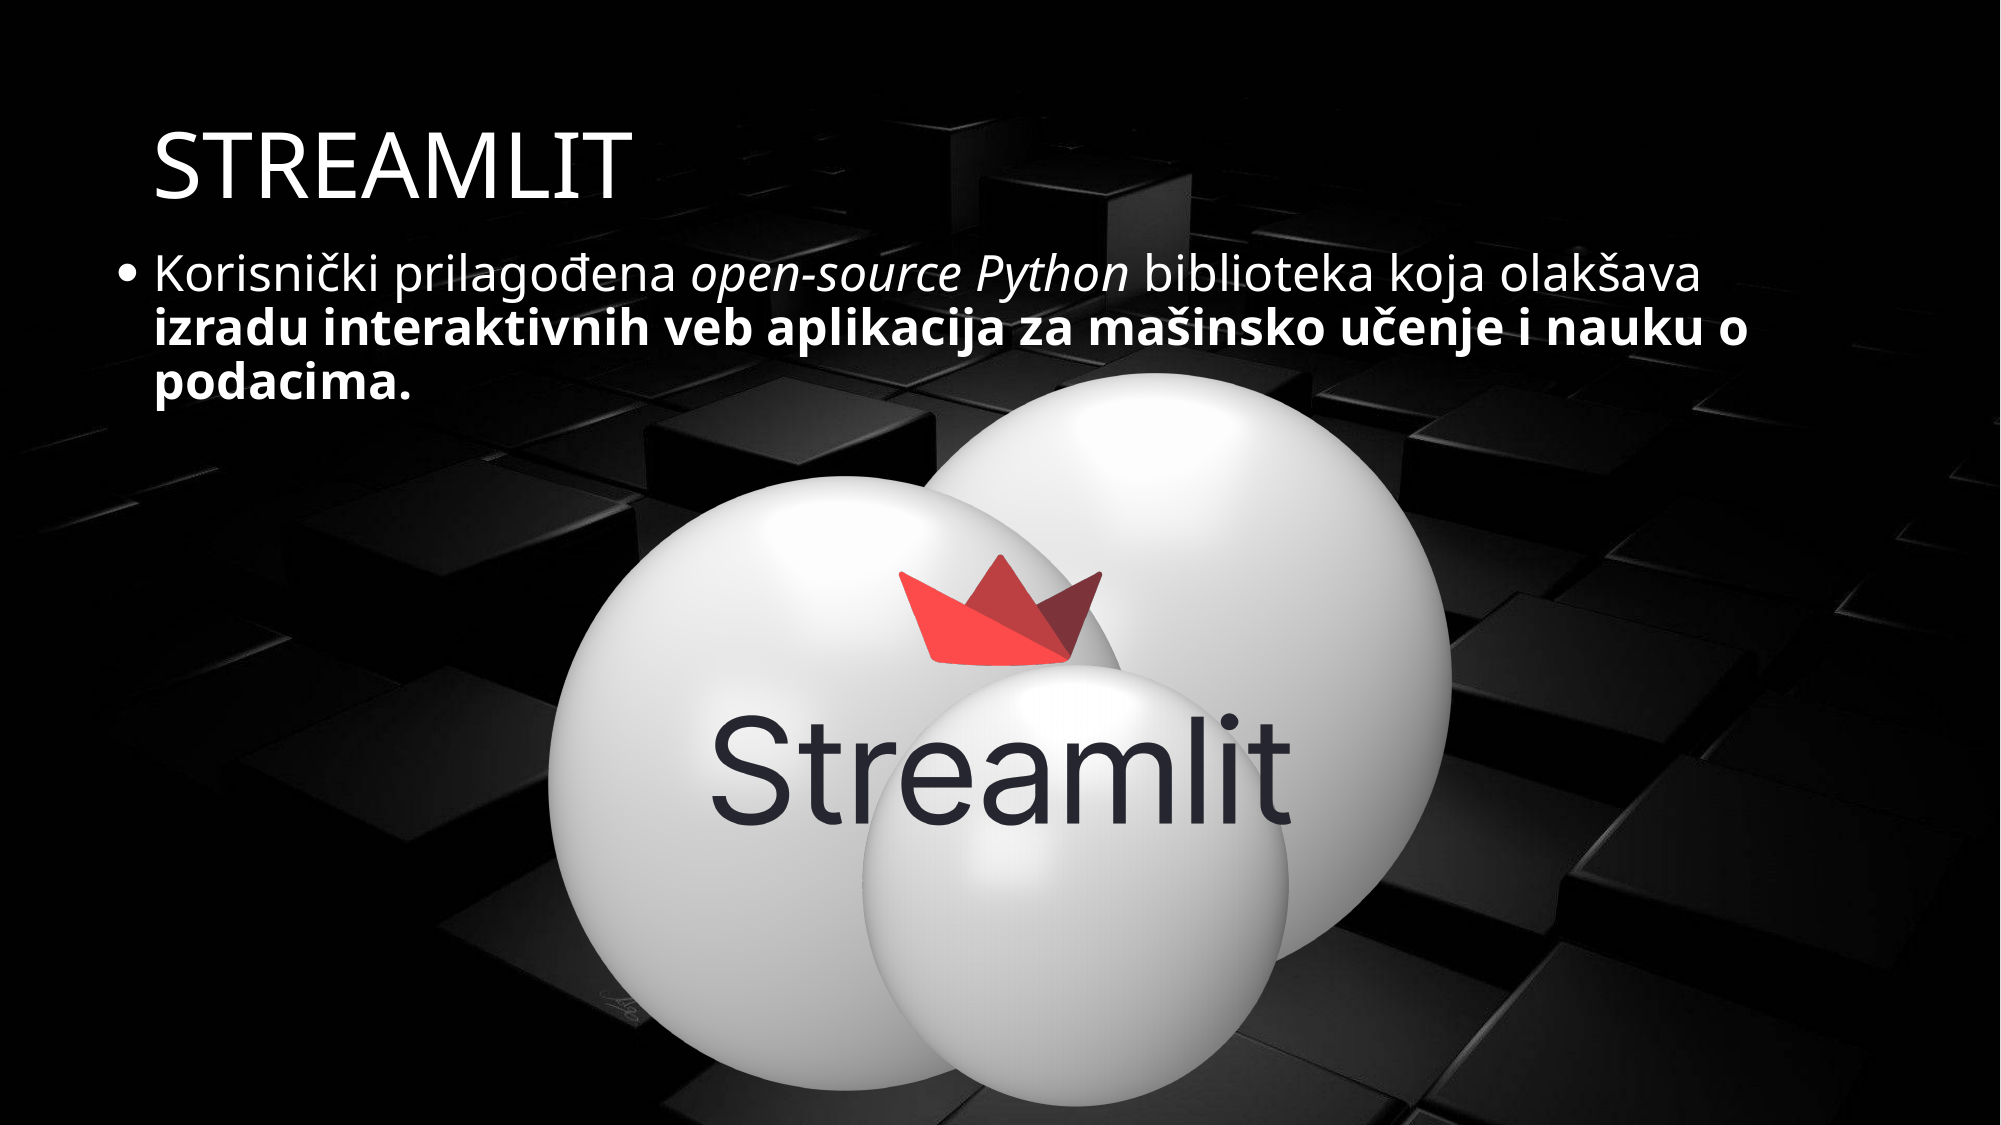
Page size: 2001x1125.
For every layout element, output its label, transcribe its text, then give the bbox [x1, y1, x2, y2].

list Korisnički prilagođena open-source Python biblioteka koja olakšava izradu interaktivnih veb aplikacija za mašinsko učenje i nauku o podacima. [100, 240, 1850, 955]
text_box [524, 348, 1476, 1124]
title STREAMLIT [137, 59, 1863, 278]
picture [0, 0, 2001, 1125]
